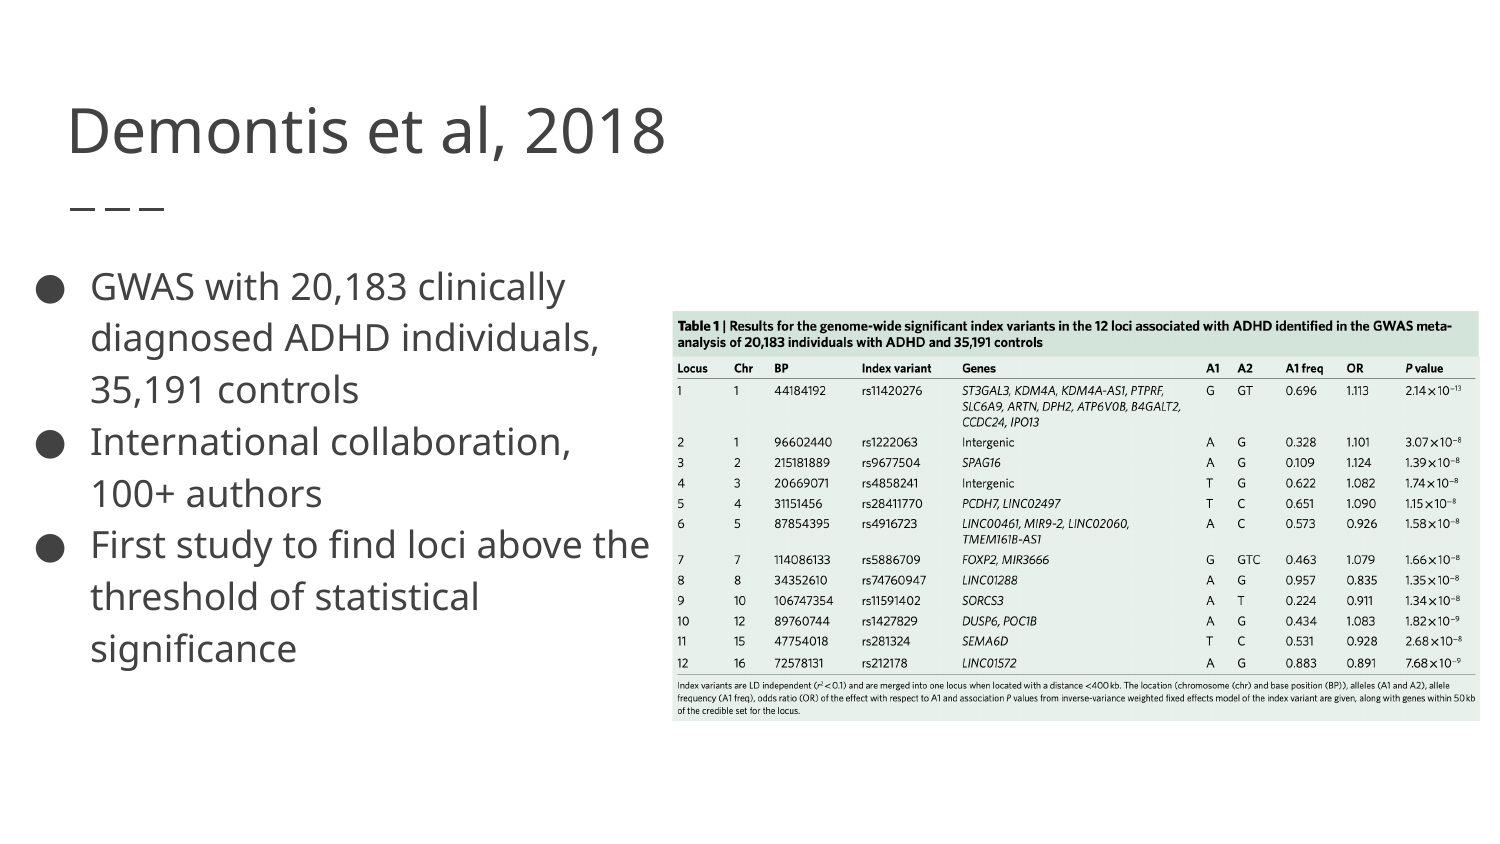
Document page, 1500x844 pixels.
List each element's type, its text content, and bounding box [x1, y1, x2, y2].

picture [672, 311, 1480, 722]
title Demontis et al, 2018 [51, 61, 1449, 182]
list GWAS with 20,183 clinically diagnosed ADHD individuals, 35,191 controls International collaboration, 100+ authors First study to find loci above the threshold of statistical significance [0, 240, 673, 792]
